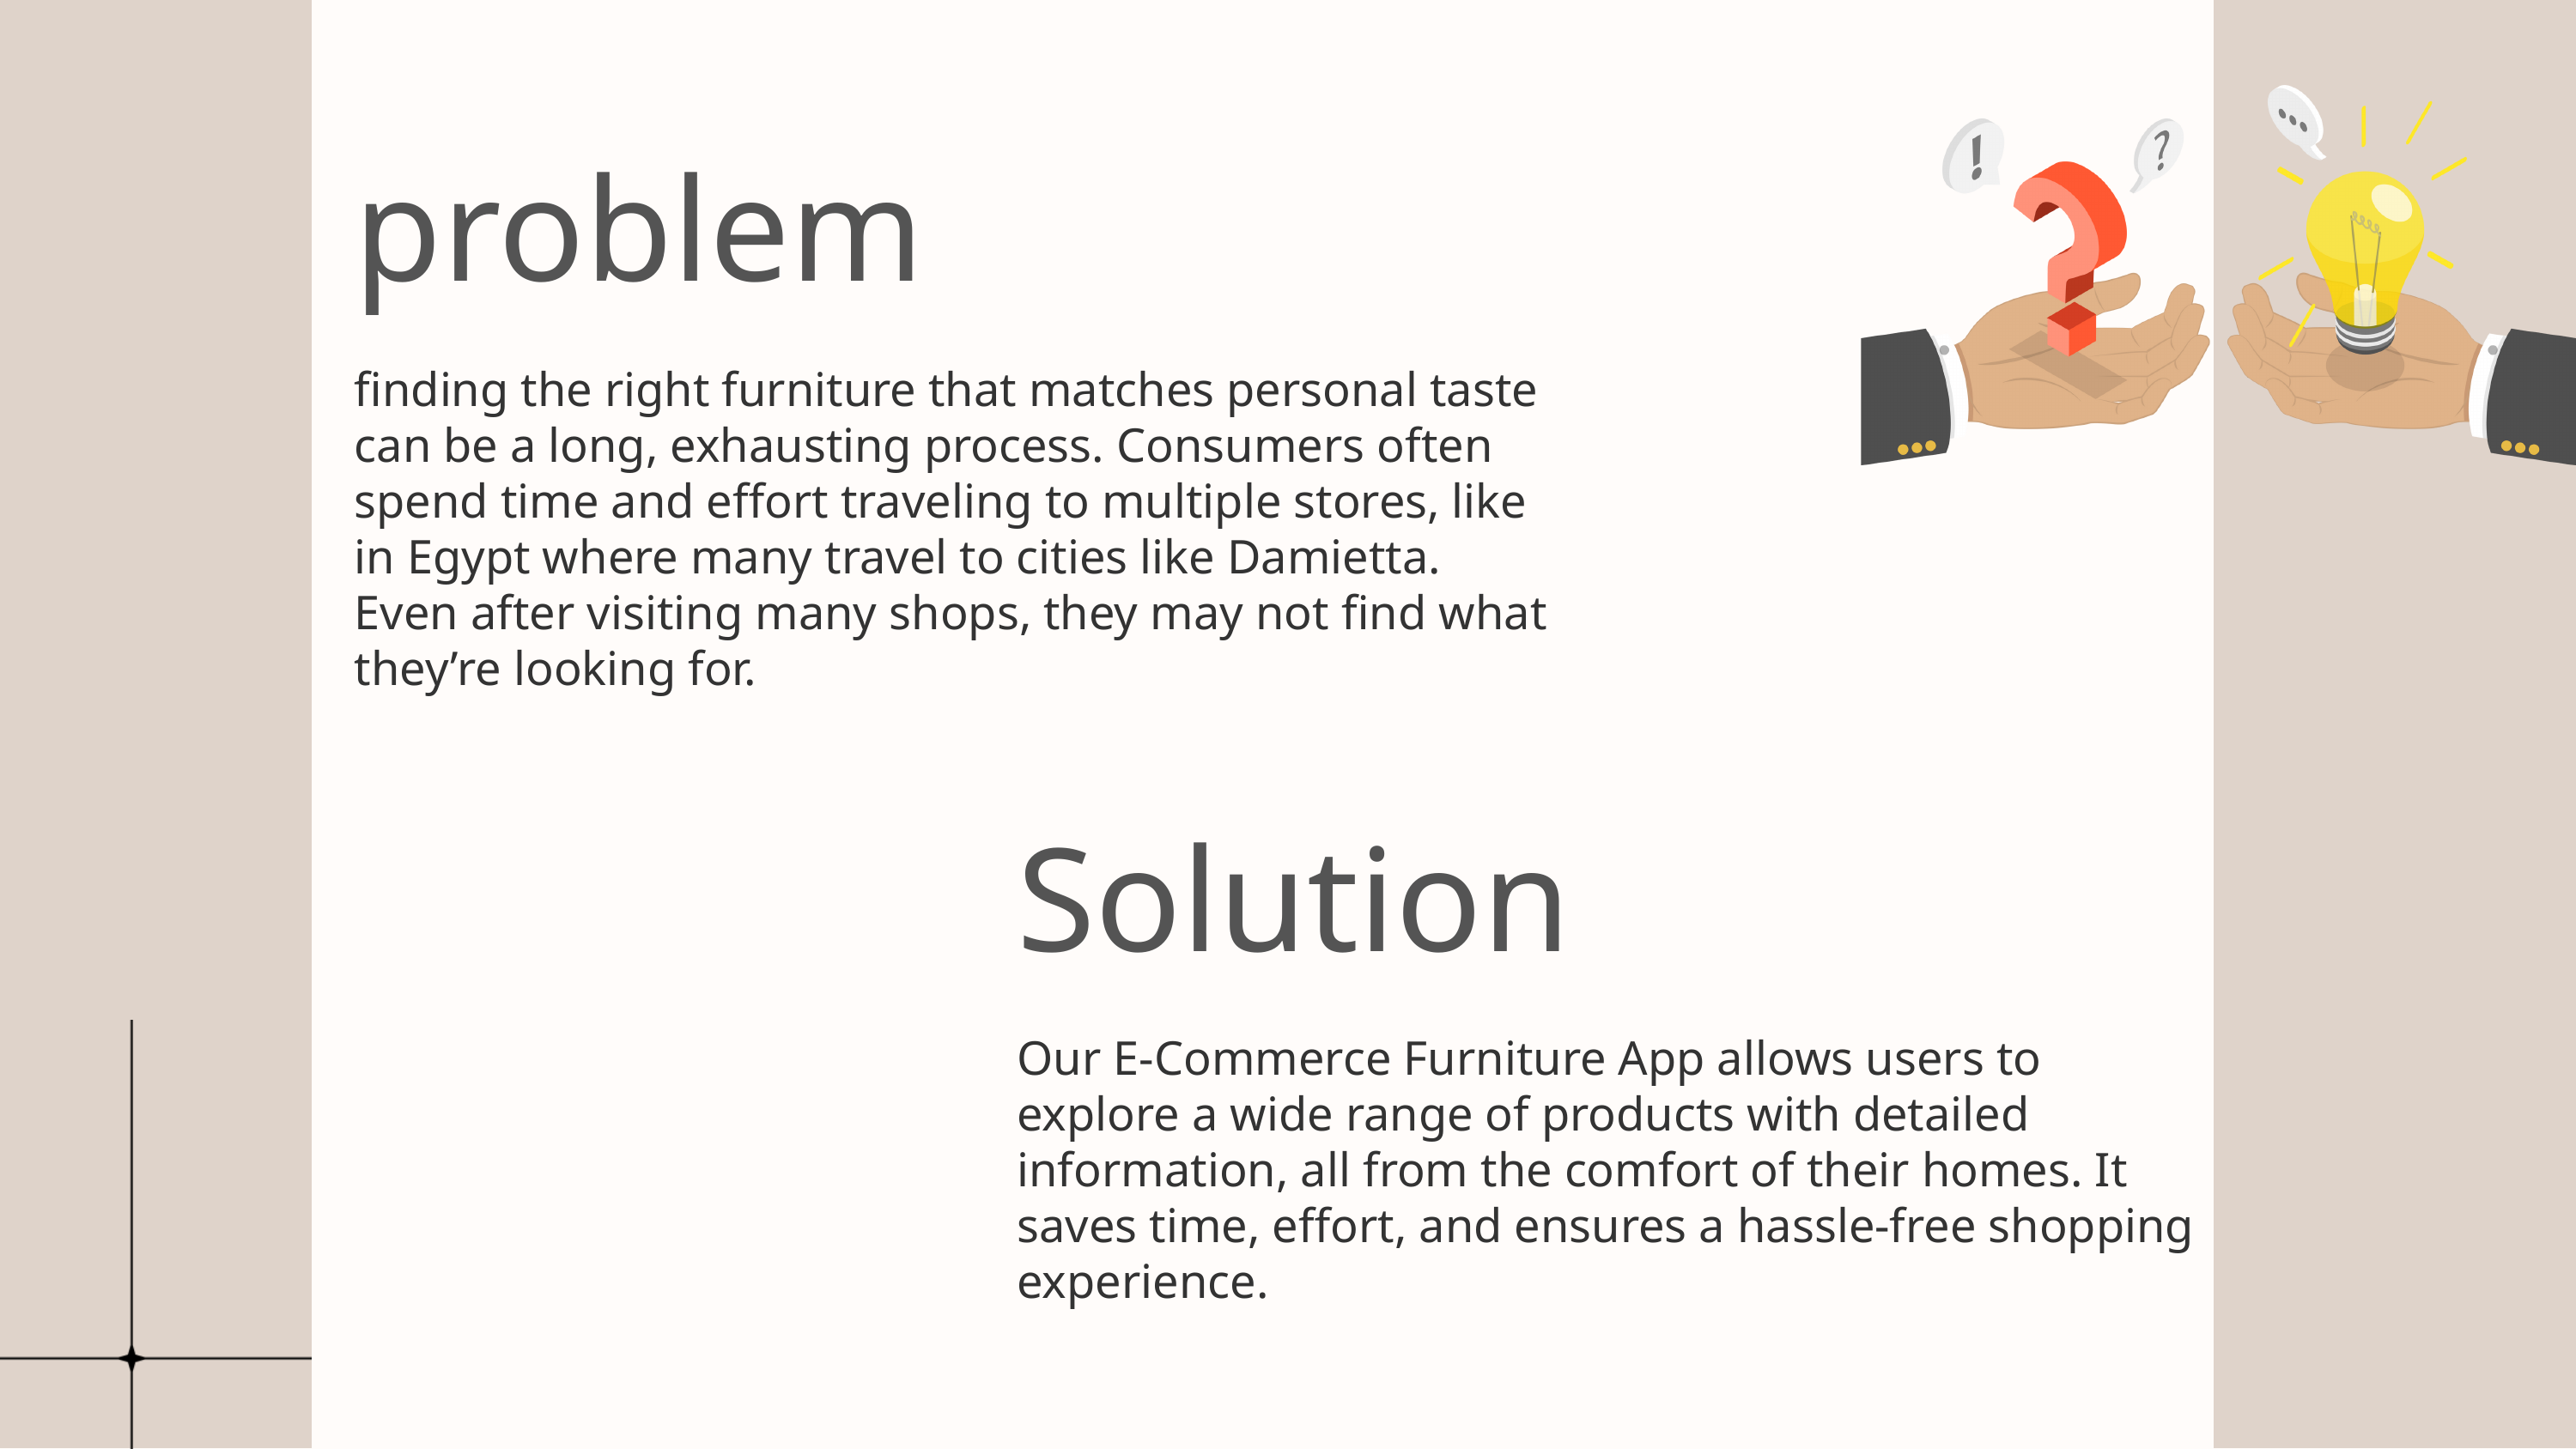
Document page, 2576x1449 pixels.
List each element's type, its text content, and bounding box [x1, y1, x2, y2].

text_box Our E-Commerce Furniture App allows users to explore a wide range of products with detailed information, all from the comfort of their homes. It saves time, effort, and ensures a hassle-free shopping experience. [1017, 1028, 2209, 1308]
text_box Solution [1017, 808, 2136, 980]
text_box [0, 0, 312, 1449]
text_box [1861, 85, 2209, 465]
text_box finding the right furniture that matches personal taste can be a long, exhausting process. Consumers often spend time and effort traveling to multiple stores, like in Egypt where many travel to cities like Damietta. Even after visiting many shops, they may not find what they’re looking for. [354, 359, 1552, 694]
text_box problem [354, 138, 1473, 311]
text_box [2213, 0, 2576, 1449]
